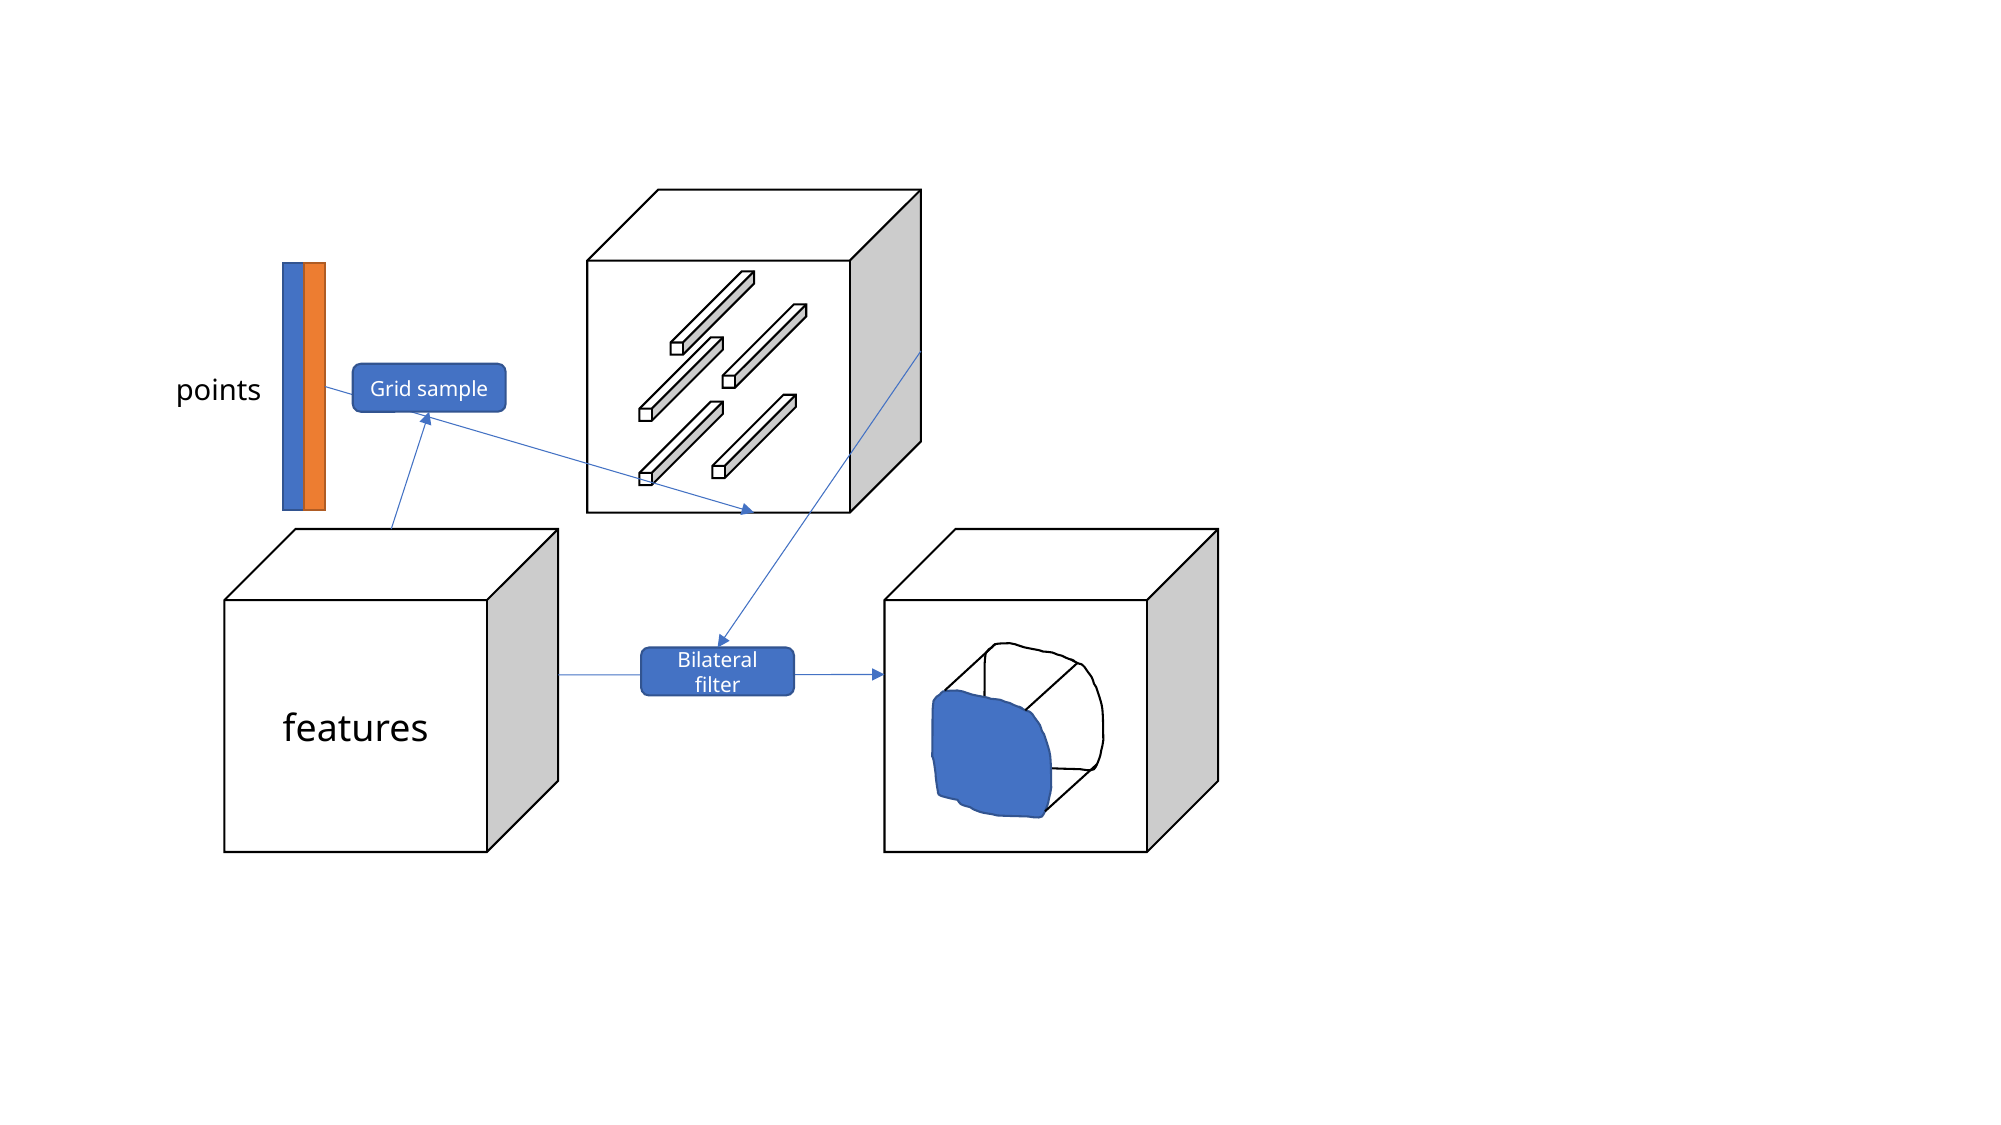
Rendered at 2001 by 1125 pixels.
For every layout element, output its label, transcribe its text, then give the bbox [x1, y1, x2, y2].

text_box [944, 644, 995, 691]
text_box [638, 336, 724, 422]
text_box Bilateral filter [640, 675, 796, 697]
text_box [1045, 764, 1098, 812]
text_box [282, 262, 303, 511]
text_box Bilateral filter [640, 646, 796, 674]
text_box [1025, 662, 1078, 711]
text_box [669, 270, 756, 356]
text_box [638, 400, 724, 483]
text_box [983, 642, 1105, 765]
text_box points [161, 364, 277, 414]
text_box [883, 527, 1220, 854]
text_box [426, 411, 430, 529]
text_box [721, 303, 808, 389]
text_box [711, 393, 797, 480]
text_box Grid sample [351, 362, 507, 386]
text_box [931, 690, 1052, 819]
text_box [303, 262, 326, 511]
text_box [586, 188, 922, 514]
text_box [638, 480, 655, 487]
text_box features [223, 527, 560, 854]
text_box Grid sample [351, 387, 507, 413]
